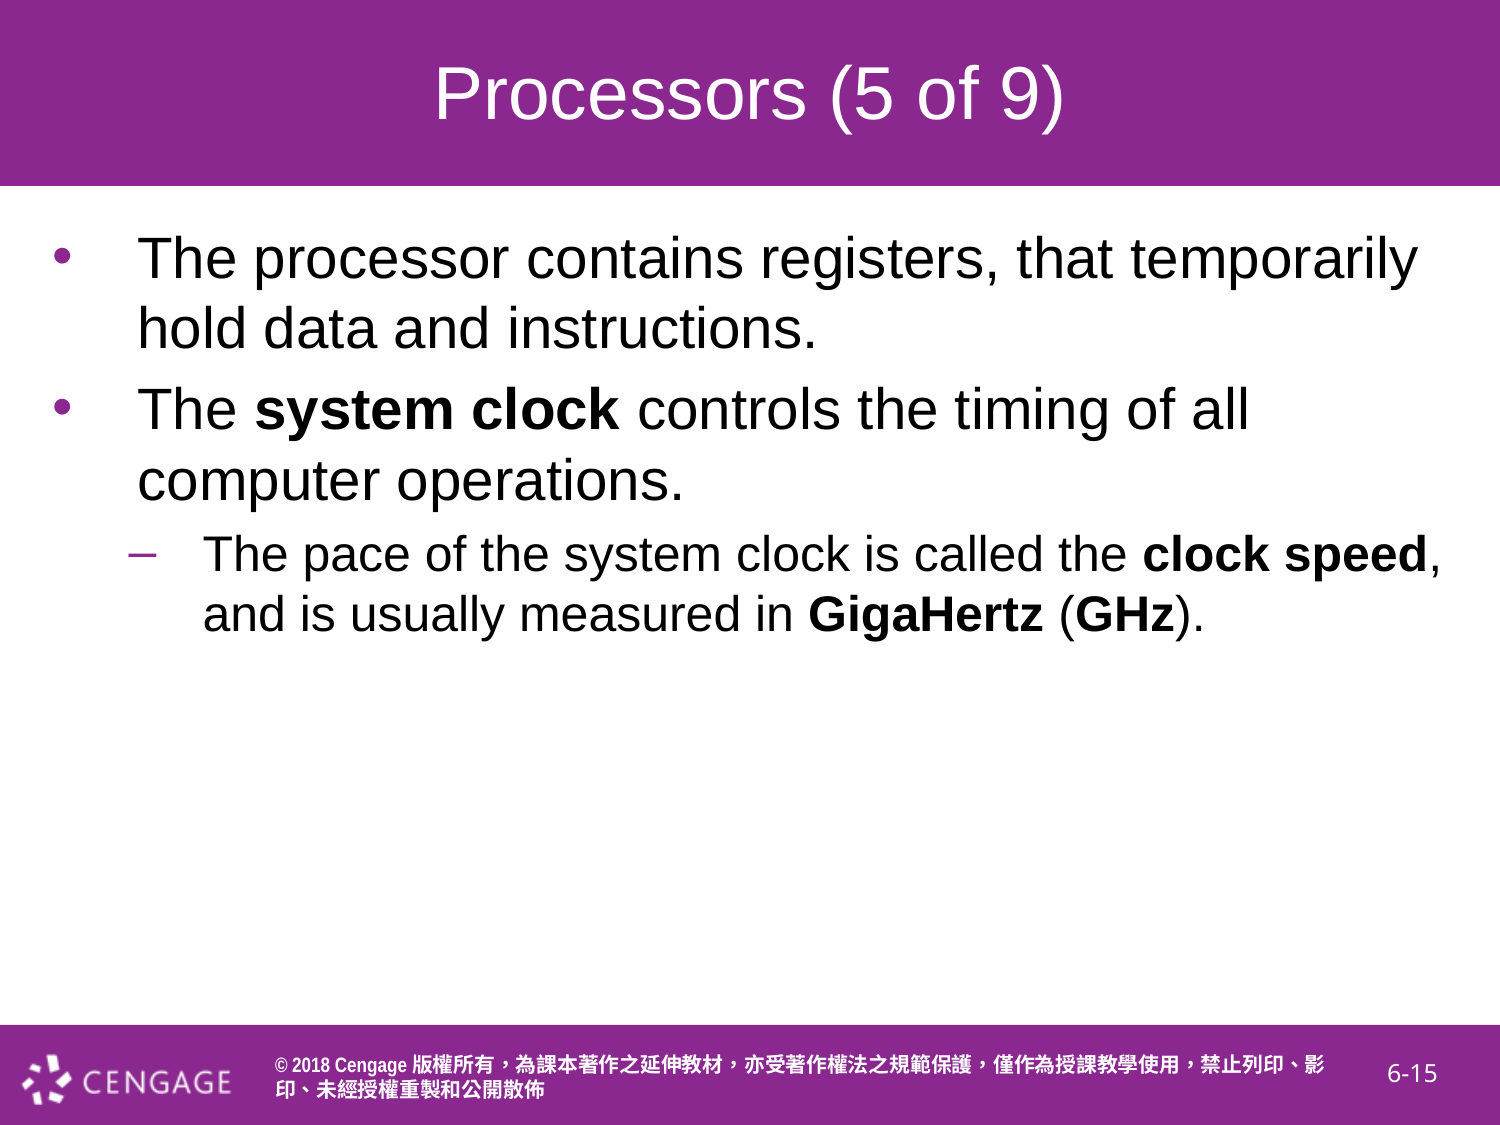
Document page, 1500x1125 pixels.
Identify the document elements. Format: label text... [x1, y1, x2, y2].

list The processor contains registers, that temporarily hold data and instructions. The system clock controls the timing of all computer operations. The pace of the system clock is called the clock speed, and is usually measured in GigaHertz (GHz). [37, 212, 1475, 1005]
title Processors (5 of 9) [7, 4, 1493, 175]
picture [12, 1045, 236, 1113]
